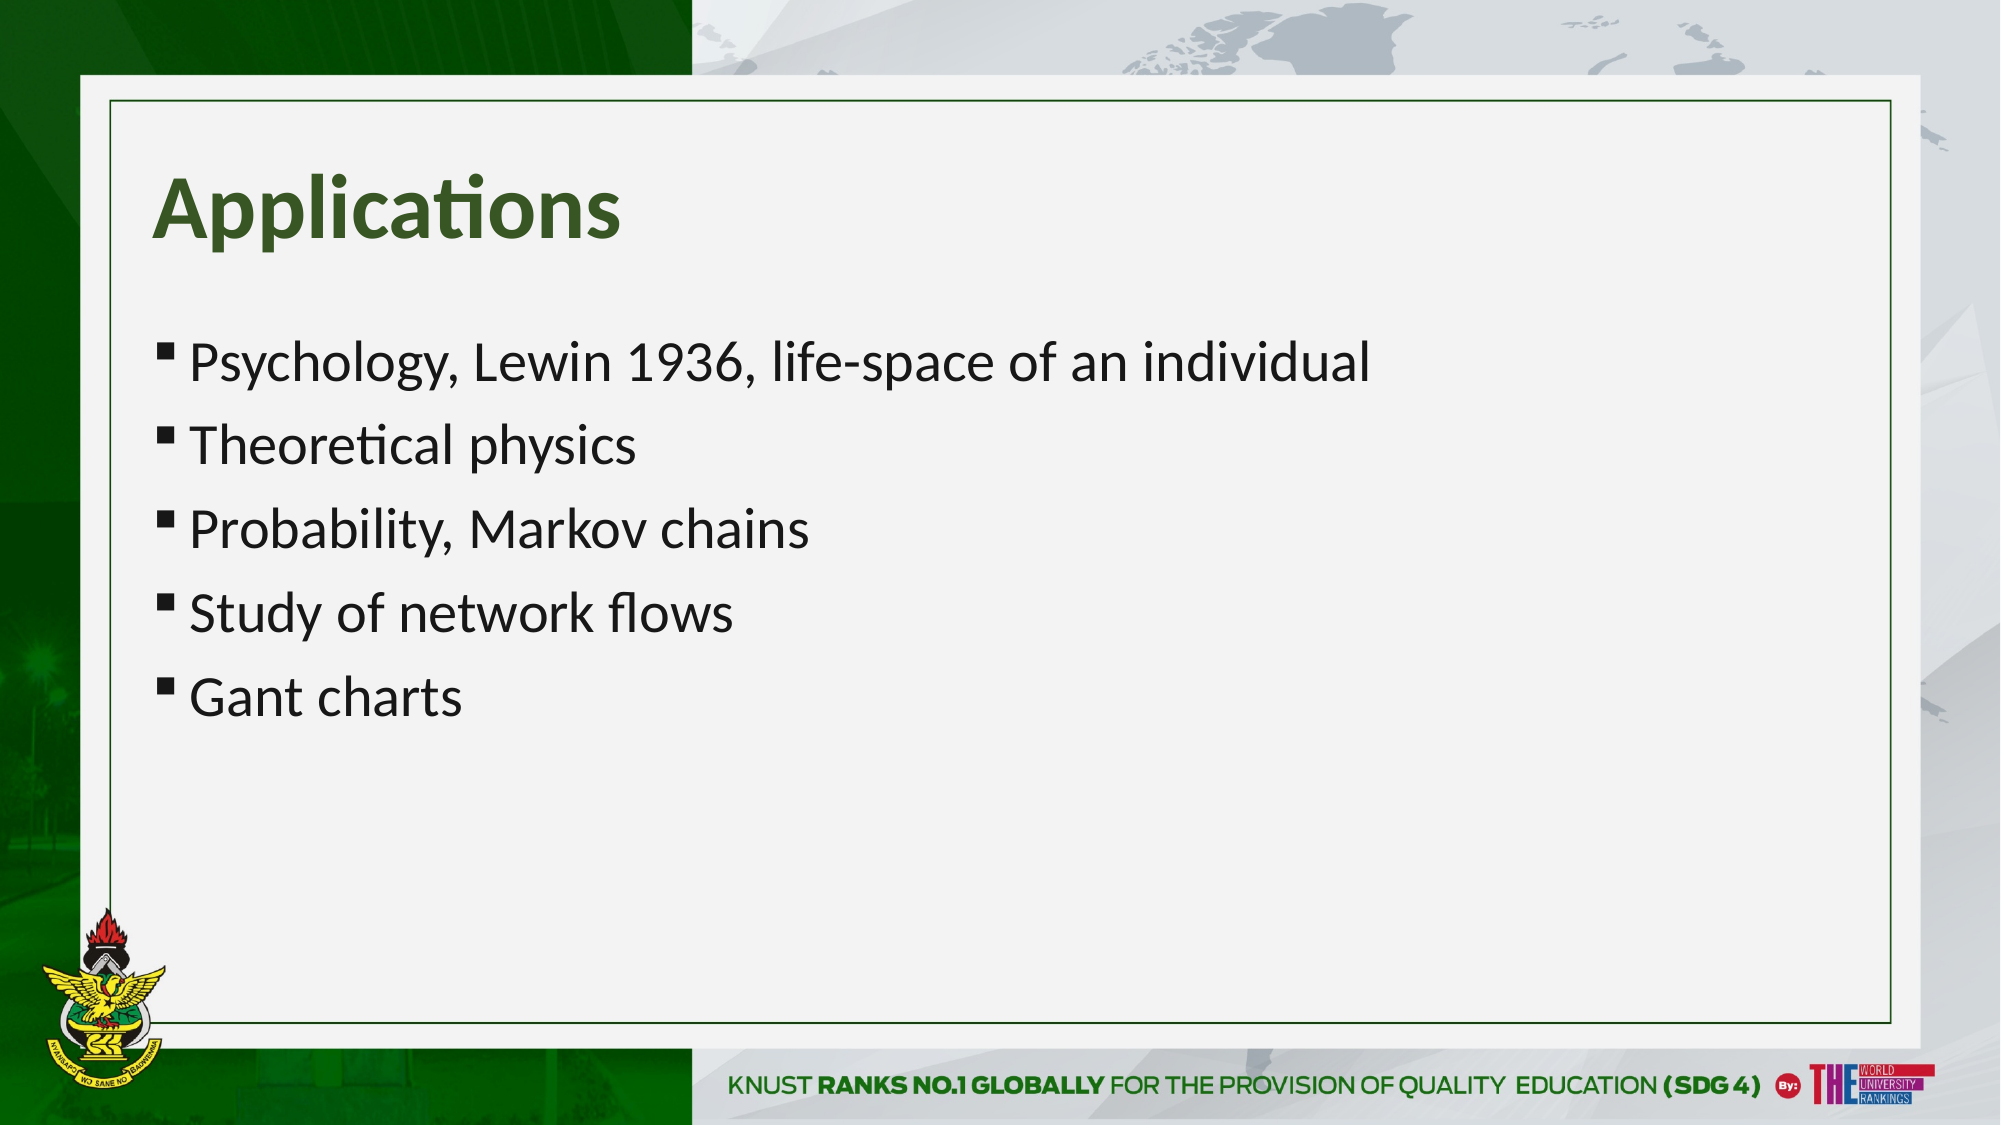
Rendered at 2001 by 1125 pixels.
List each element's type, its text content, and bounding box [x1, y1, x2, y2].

picture [0, 0, 2001, 1125]
title Applications [137, 99, 1863, 318]
list Psychology, Lewin 1936, life-space of an individual Theoretical physics Probability, Markov chains Study of network flows Gant charts [137, 323, 1863, 1026]
